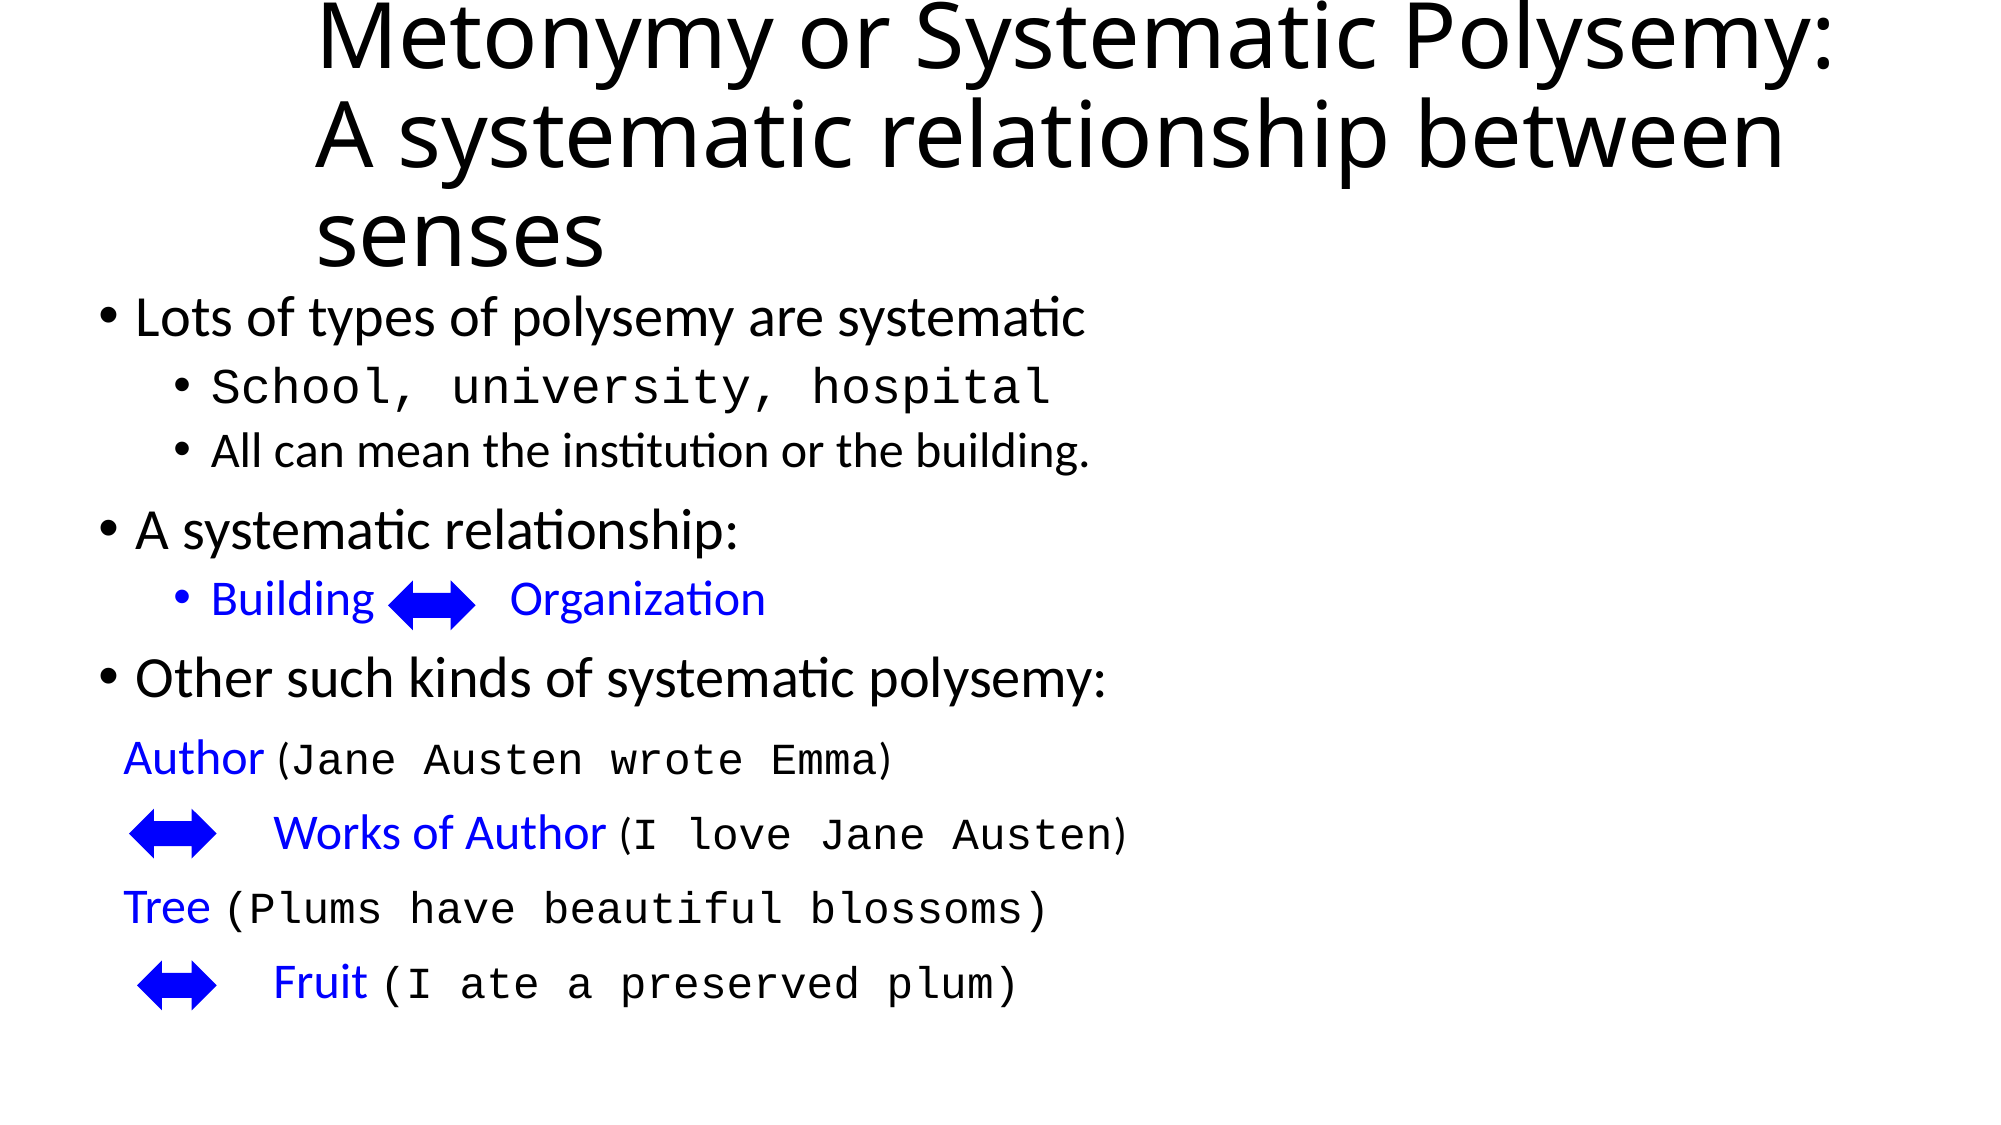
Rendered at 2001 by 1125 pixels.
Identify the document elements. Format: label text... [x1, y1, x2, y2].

text_box [387, 580, 476, 631]
list Lots of types of polysemy are systematic School, university, hospital All can mean the institution or the building. A systematic relationship: Building Organization Other such kinds of systematic polysemy: Author (Jane Austen wrote Emma) Works of Author (I love Jane Austen) Tree (Plums have beautiful blossoms) Fruit (I ate a preserved plum) [83, 279, 2000, 1075]
title Metonymy or Systematic Polysemy: A systematic relationship between senses [300, 29, 2000, 246]
text_box [137, 960, 217, 1011]
text_box [128, 808, 217, 859]
